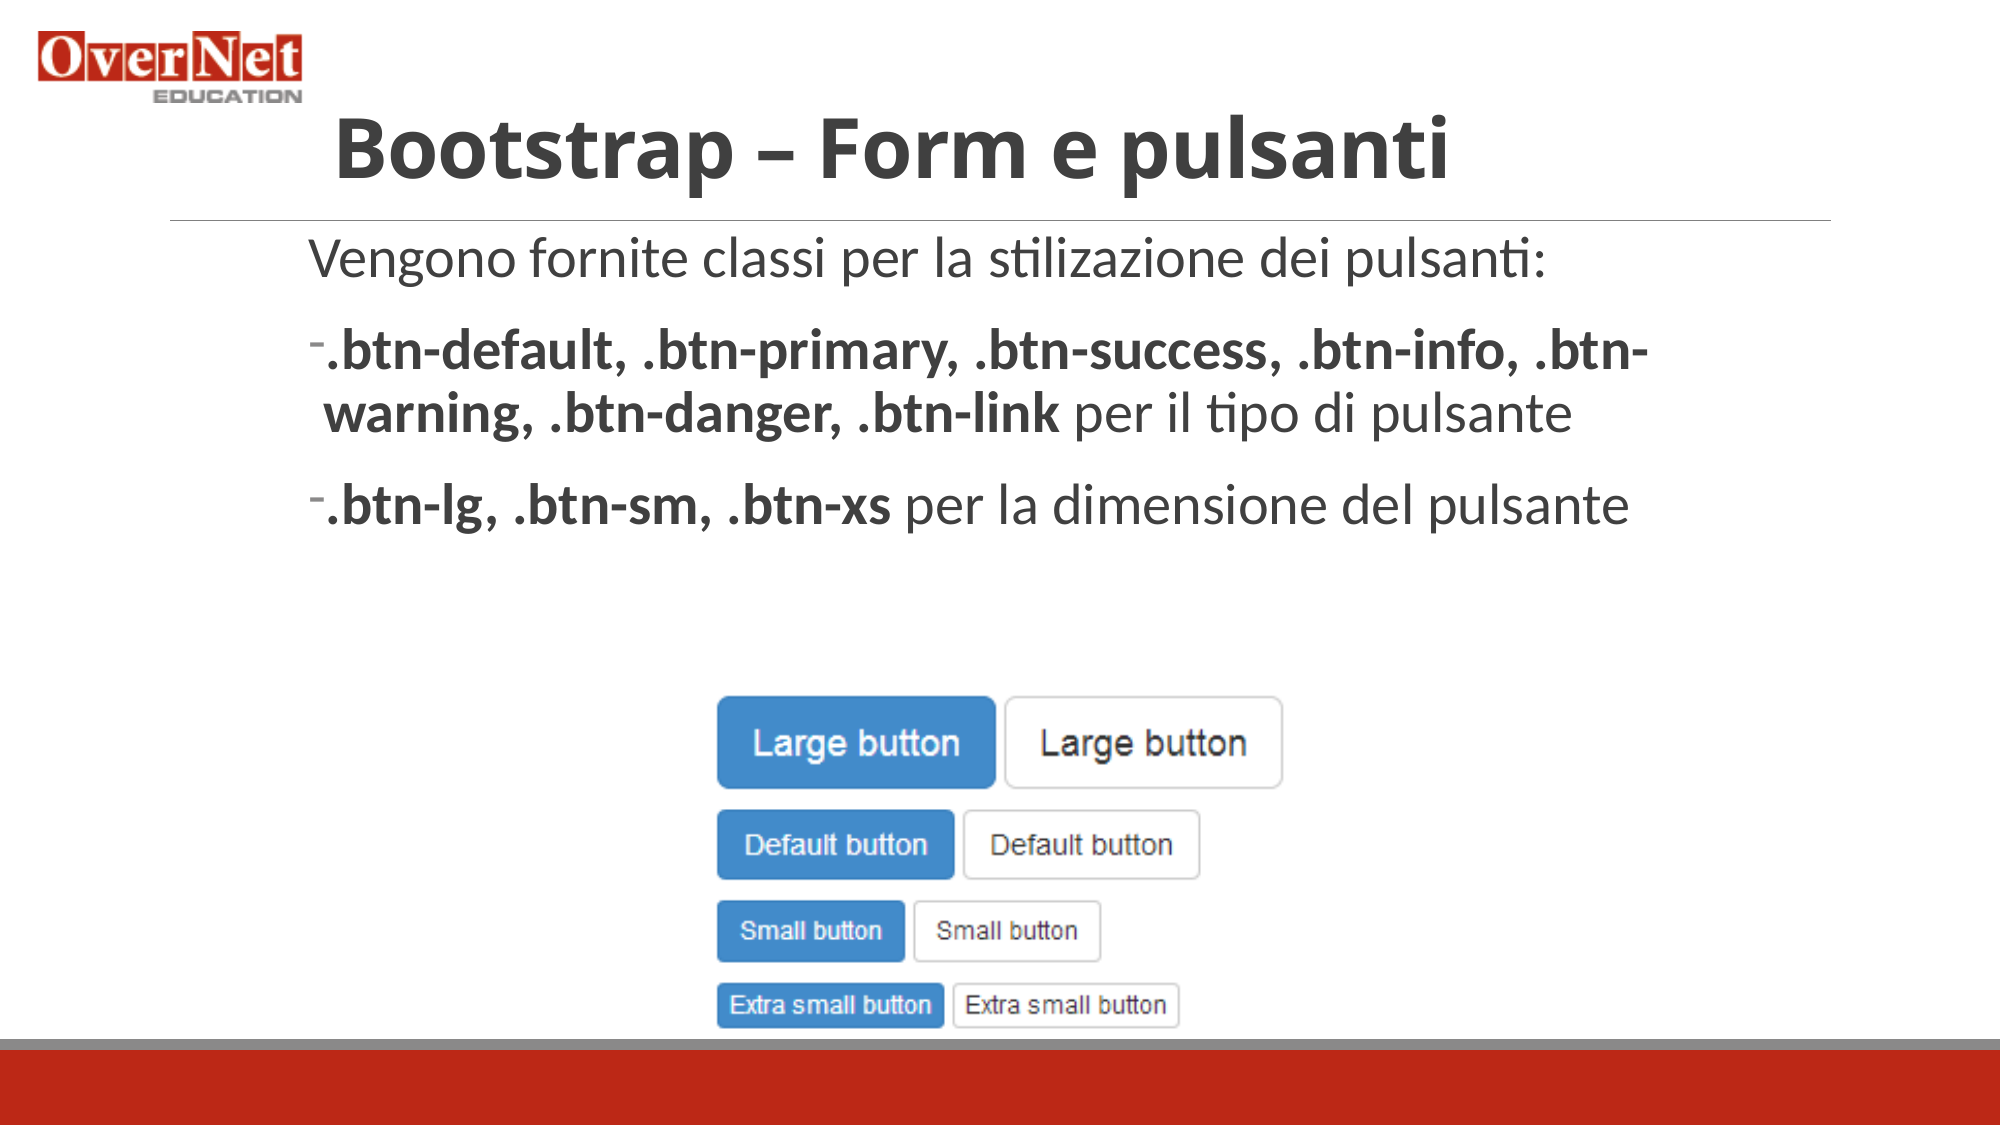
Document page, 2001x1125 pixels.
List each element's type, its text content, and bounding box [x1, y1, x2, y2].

picture [35, 31, 304, 103]
title Bootstrap – Form e pulsanti [317, 42, 1668, 204]
picture [694, 677, 1296, 1036]
list Vengono fornite classi per la stilizazione dei pulsanti: .btn-default, .btn-primary, .btn-success, .btn-info, .btn-warning, .btn-danger, .btn-link per il tipo di pulsante .btn-lg, .btn-sm, .btn-xs per la dimensione del pulsante [308, 219, 1675, 1028]
